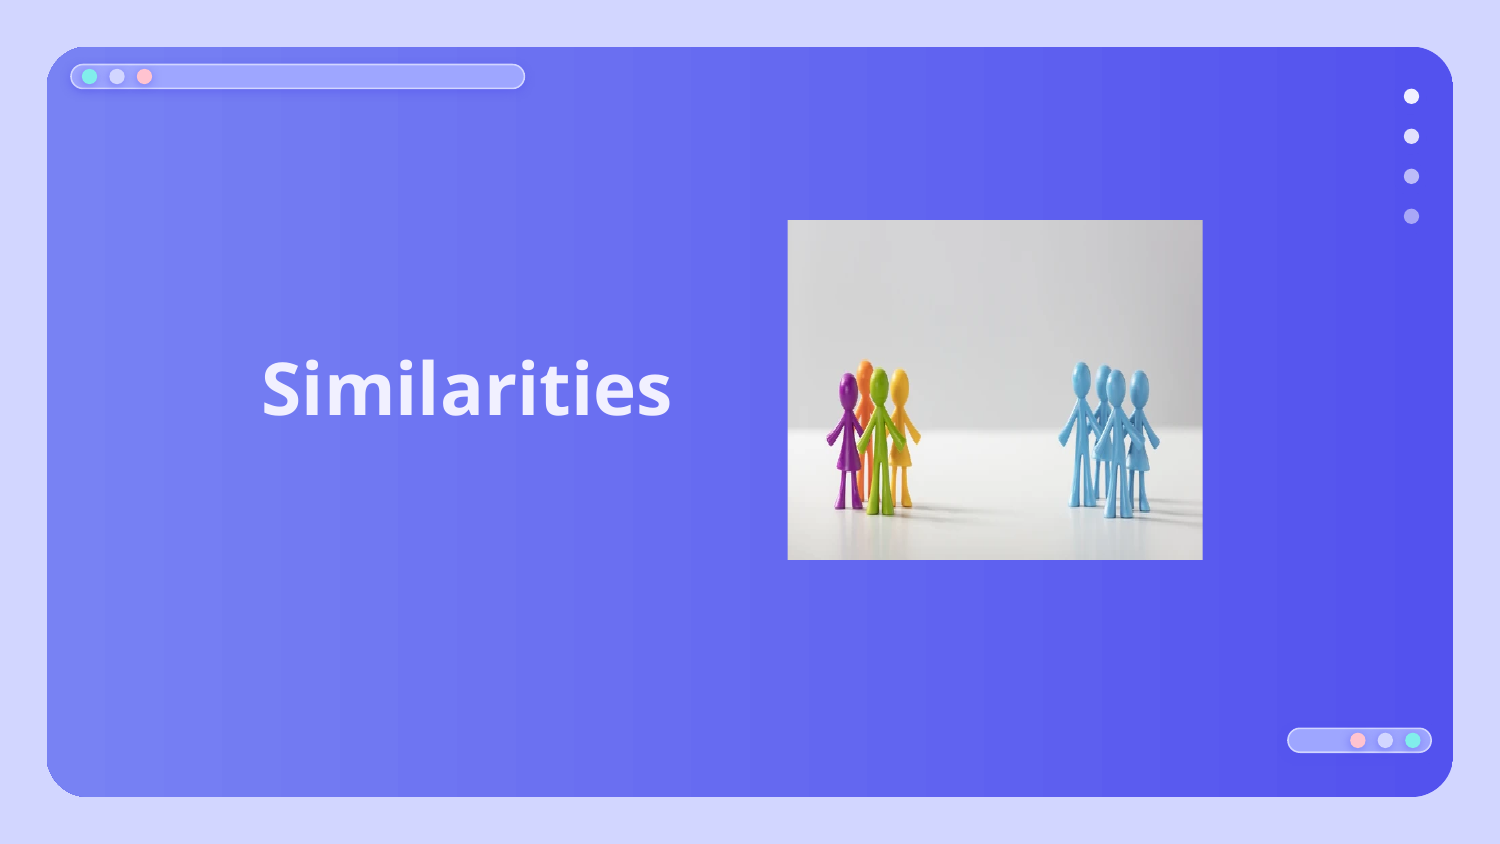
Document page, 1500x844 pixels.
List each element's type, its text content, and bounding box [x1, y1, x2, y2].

title Similarities [128, 327, 689, 422]
picture [787, 220, 1203, 560]
